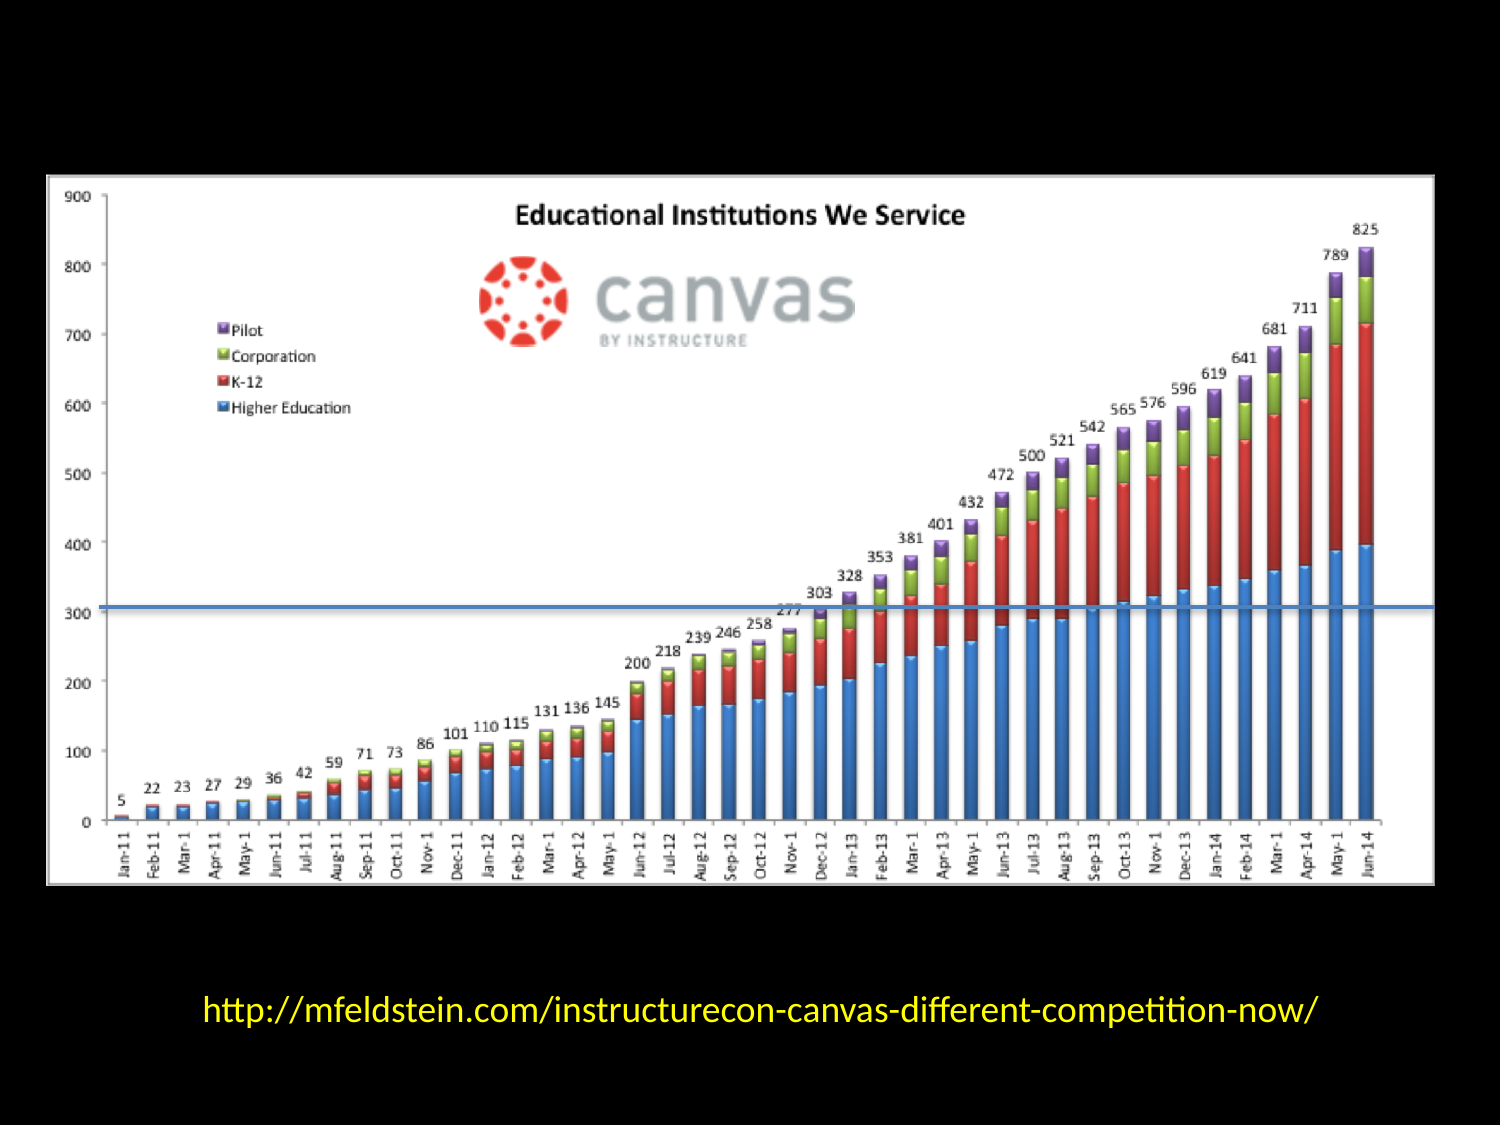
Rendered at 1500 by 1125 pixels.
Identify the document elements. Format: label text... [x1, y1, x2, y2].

picture [44, 174, 1435, 886]
text_box http://mfeldstein.com/instructurecon-canvas-different-competition-now/ [187, 977, 1380, 1038]
